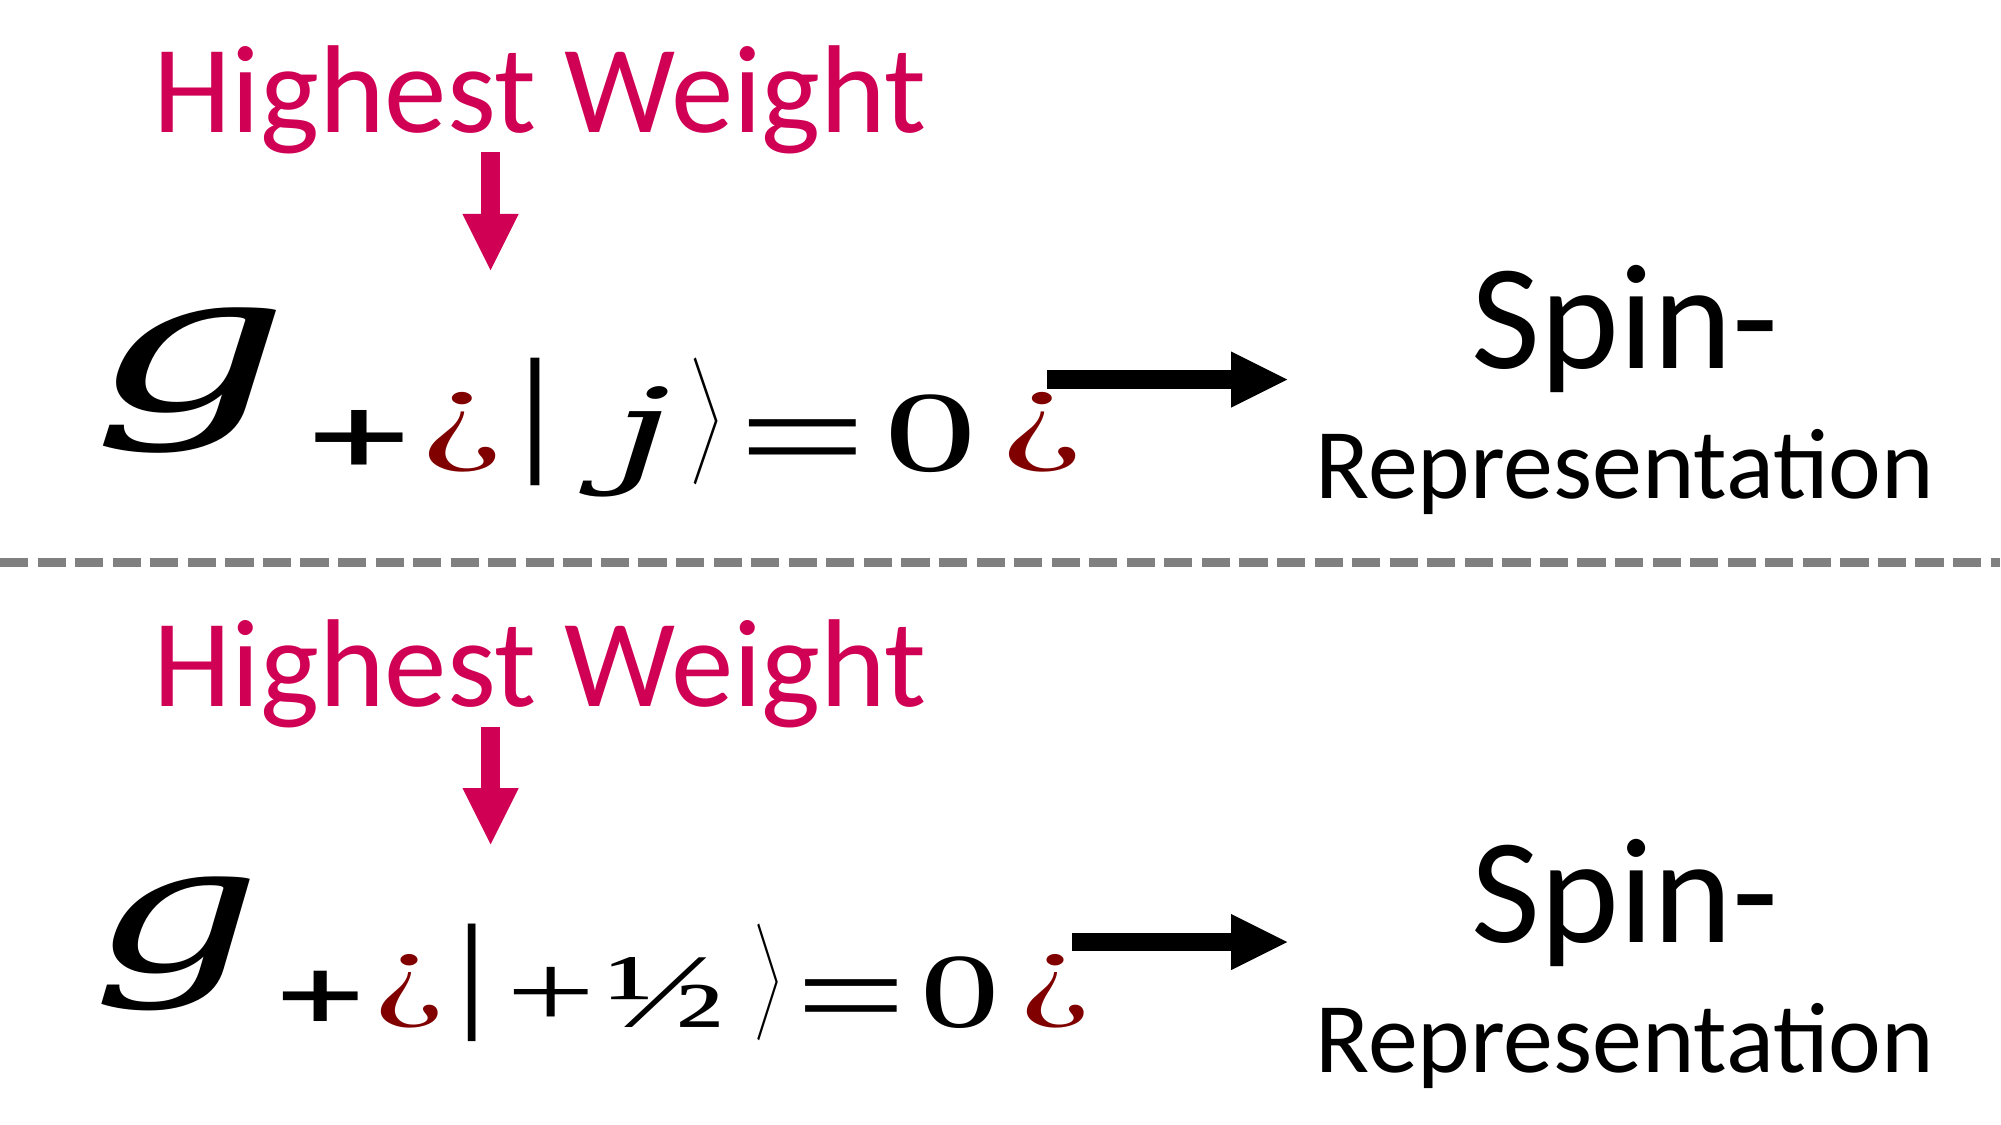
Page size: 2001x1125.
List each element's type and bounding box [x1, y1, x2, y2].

text_box [1071, 785, 1954, 1104]
text_box [1046, 211, 1954, 530]
text_box [135, 0, 947, 271]
text_box [135, 574, 947, 845]
